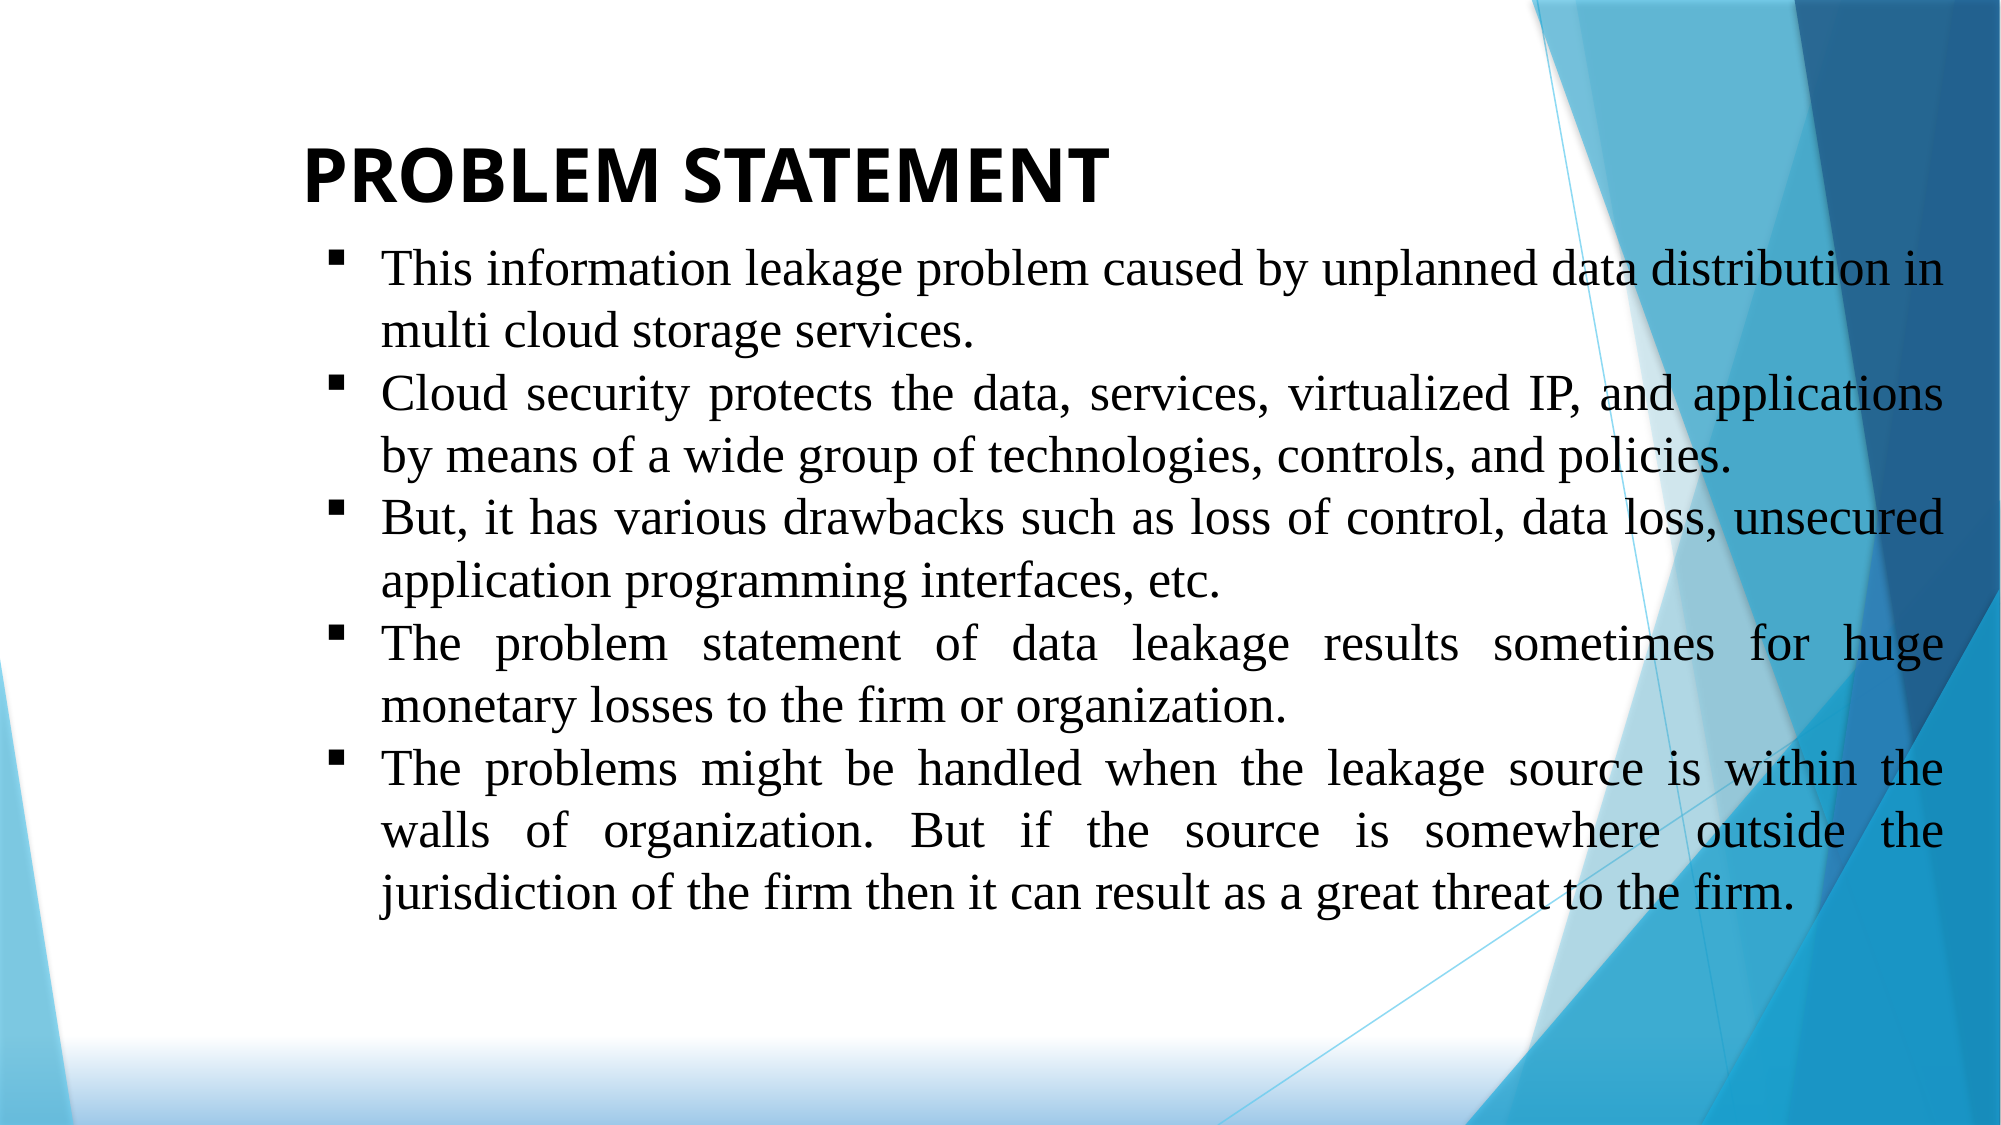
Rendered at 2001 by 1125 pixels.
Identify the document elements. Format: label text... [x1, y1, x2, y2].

text_box This information leakage problem caused by unplanned data distribution in multi cloud storage services. Cloud security protects the data, services, virtualized IP, and applications by means of a wide group of technologies, controls, and policies. But, it has various drawbacks such as loss of control, data loss, unsecured application programming interfaces, etc. The problem statement of data leakage results sometimes for huge monetary losses to the firm or organization. The problems might be handled when the leakage source is within the walls of organization. But if the source is somewhere outside the jurisdiction of the firm then it can result as a great threat to the firm. [309, 225, 1960, 928]
text_box PROBLEM STATEMENT [286, 119, 1127, 225]
